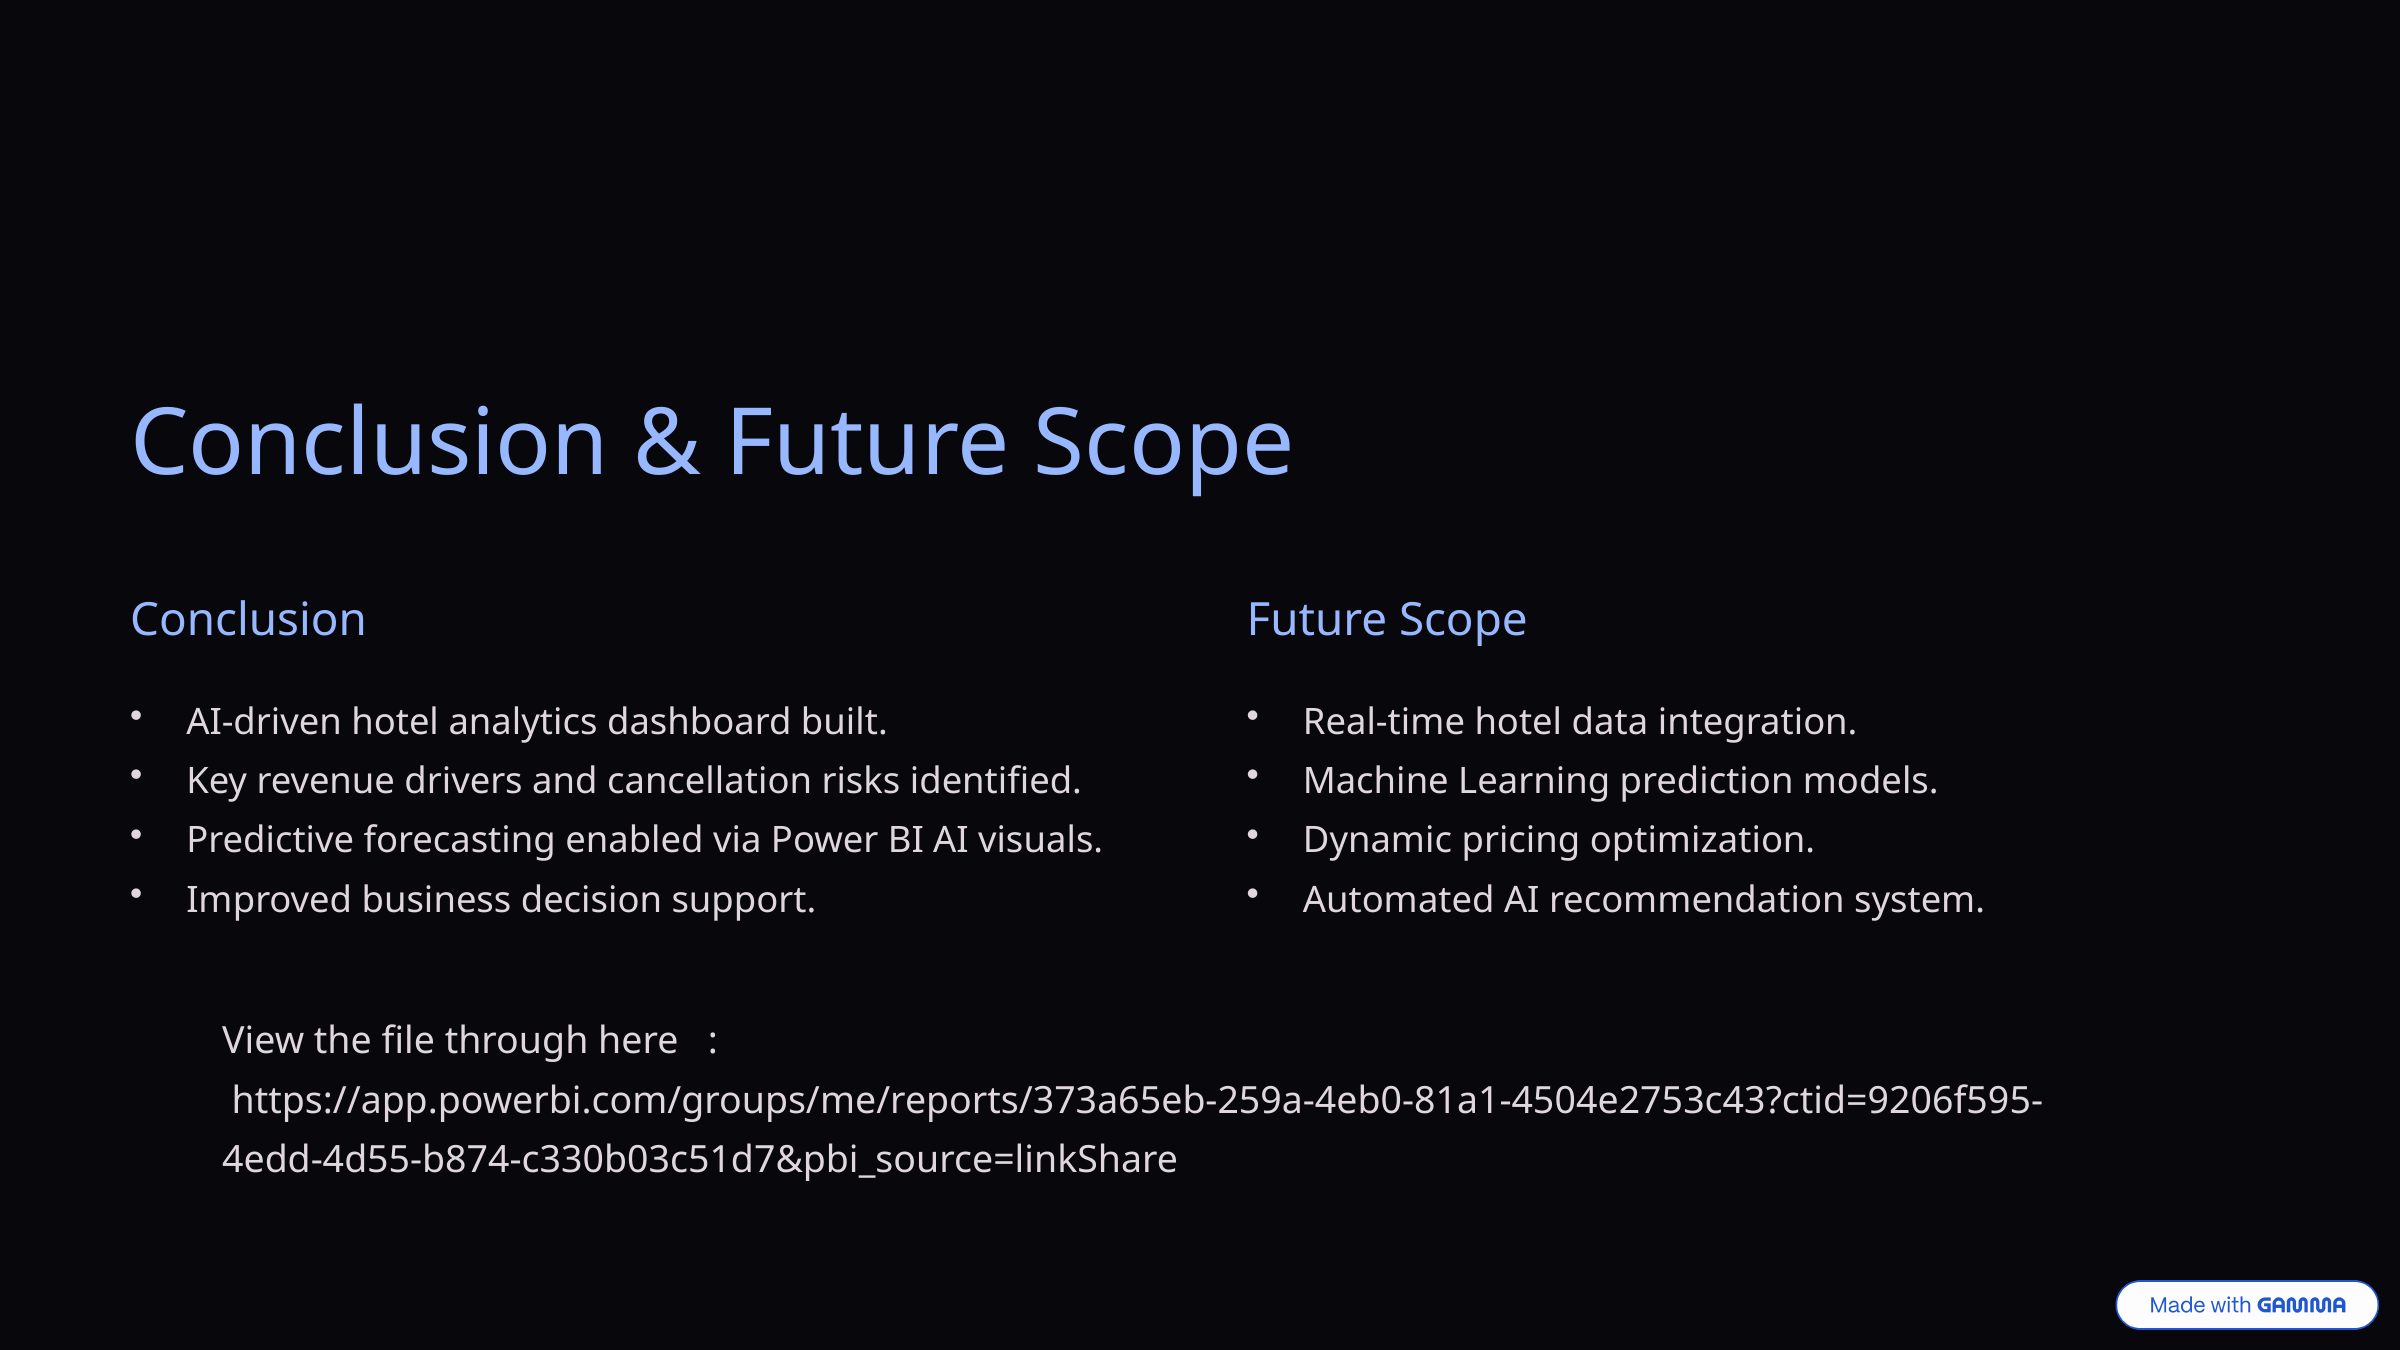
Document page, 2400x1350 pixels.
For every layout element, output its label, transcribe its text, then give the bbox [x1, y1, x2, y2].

text_box Real-time hotel data integration. Machine Learning prediction models. Dynamic pricing optimization. Automated AI recommendation system. [1246, 682, 2271, 960]
text_box Future Scope [1246, 586, 1712, 645]
text_box Conclusion & Future Scope [130, 377, 1410, 494]
text_box AI-driven hotel analytics dashboard built. Key revenue drivers and cancellation risks identified. Predictive forecasting enabled via Power BI AI visuals. Improved business decision support. [130, 682, 1155, 995]
text_box View the file through here : https://app.powerbi.com/groups/me/reports/373a65eb-259a-4eb0-81a1-4504e2753c43?ctid=9206f595-4edd-4d55-b874-c330b03c51d7&pbi_source=linkShare [207, 994, 2126, 1188]
picture [2106, 1271, 2389, 1339]
text_box Conclusion [130, 586, 596, 645]
